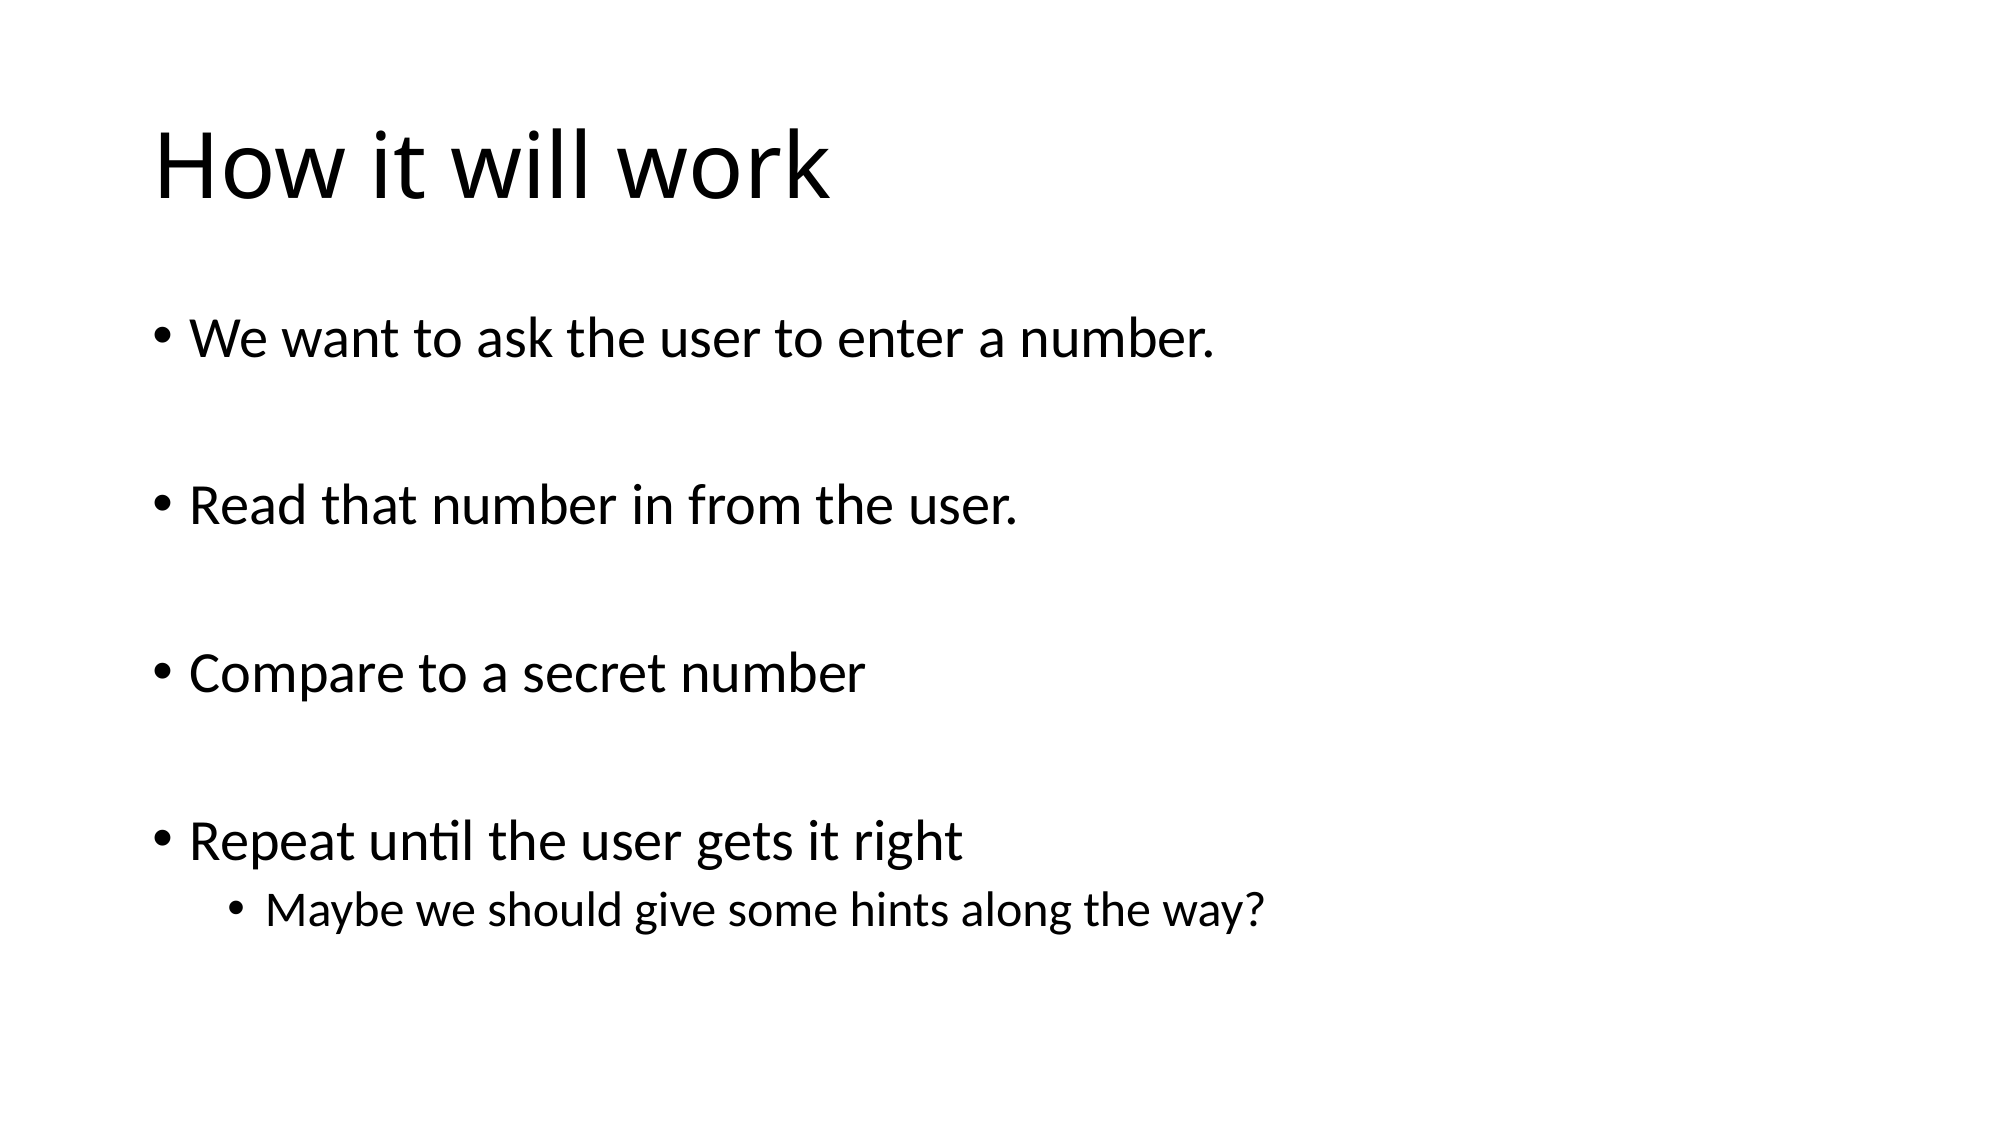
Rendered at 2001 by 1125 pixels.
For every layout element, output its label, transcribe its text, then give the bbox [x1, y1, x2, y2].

title How it will work [137, 59, 1863, 278]
list We want to ask the user to enter a number. Read that number in from the user. Compare to a secret number Repeat until the user gets it right Maybe we should give some hints along the way? [137, 299, 1863, 1014]
